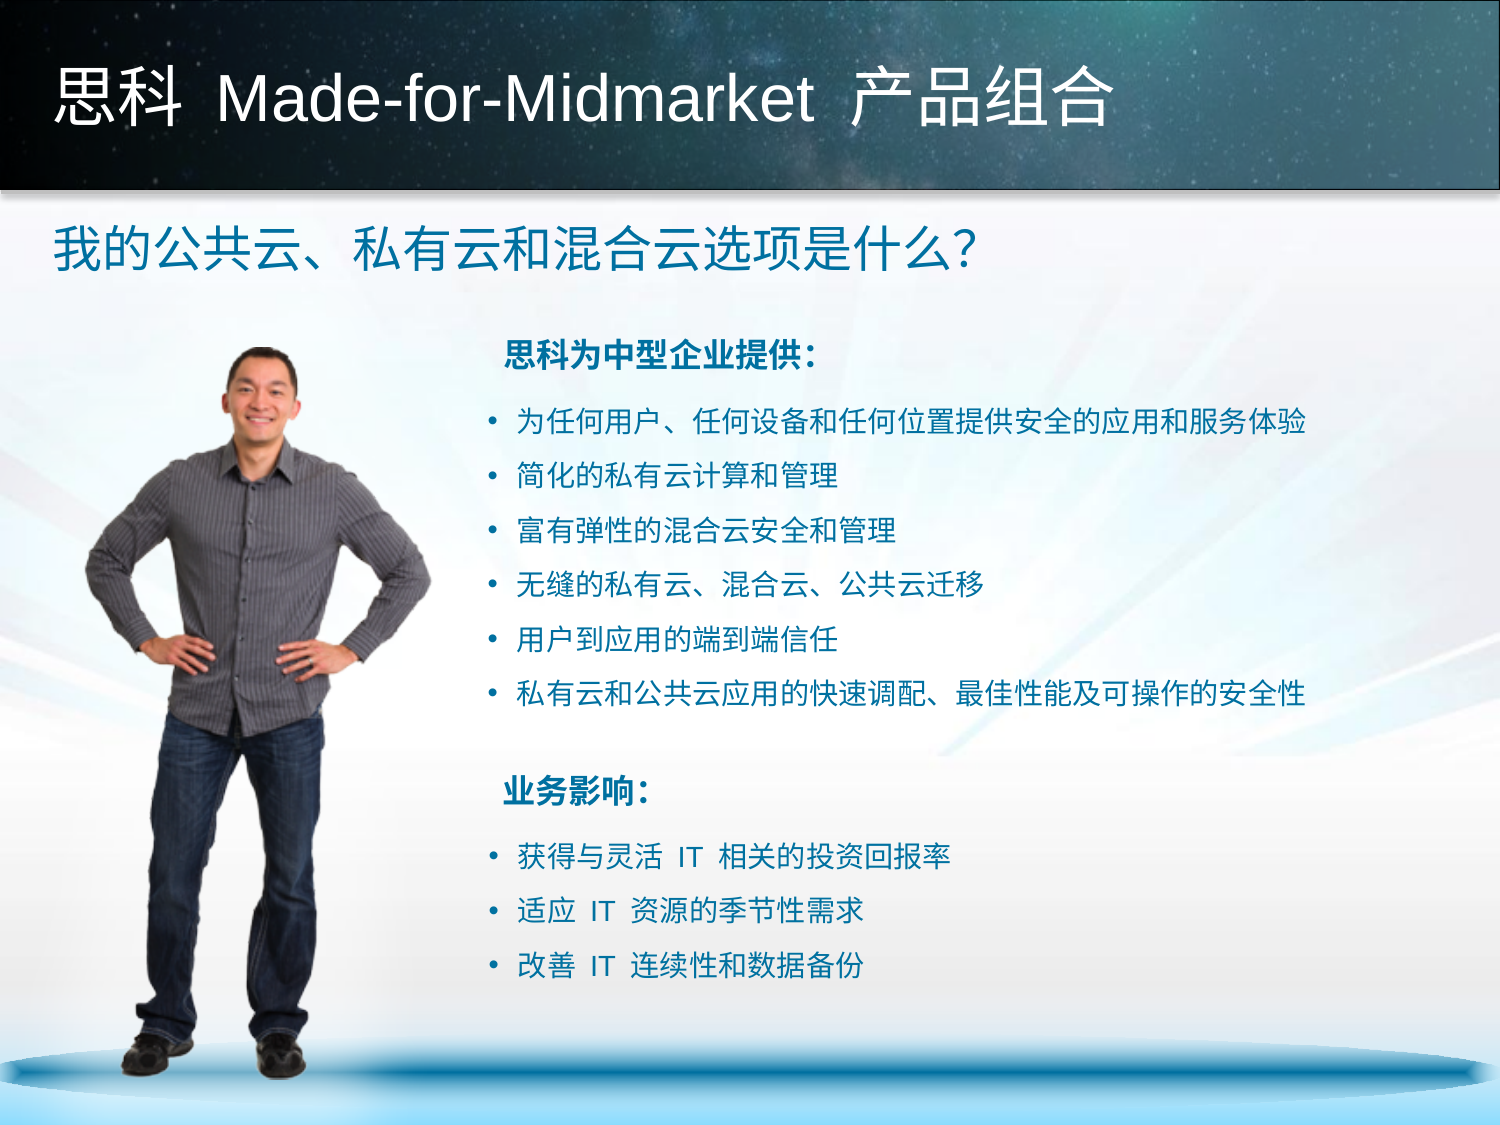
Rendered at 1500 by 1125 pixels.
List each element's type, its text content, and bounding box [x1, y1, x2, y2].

picture [0, 193, 1500, 1125]
title 思科 Made-for-Midmarket 产品组合 [37, 33, 1447, 171]
picture [0, 0, 1500, 190]
